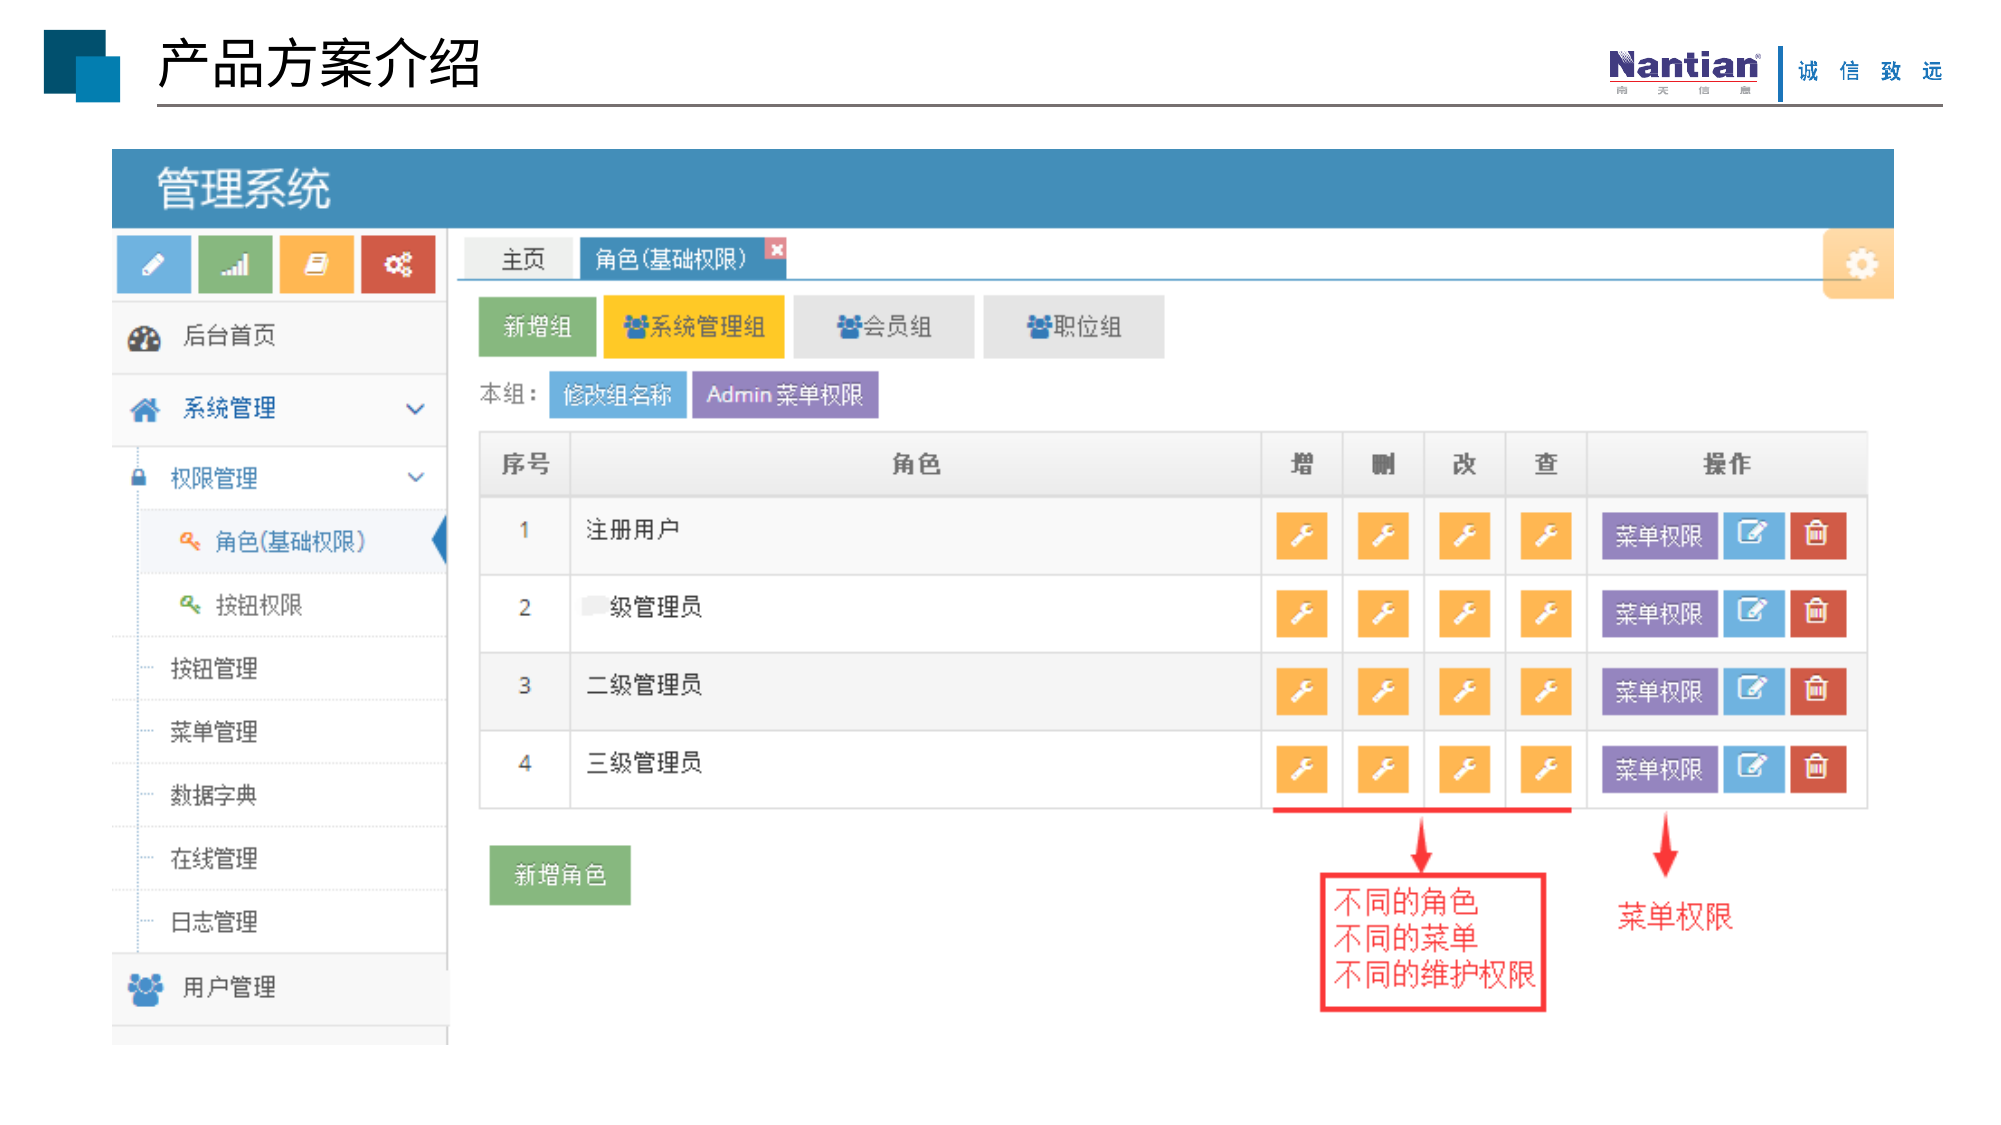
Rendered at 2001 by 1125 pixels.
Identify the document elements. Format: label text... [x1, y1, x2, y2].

text_box [1658, 86, 1669, 95]
text_box [1610, 51, 1635, 78]
text_box [1637, 57, 1659, 78]
text_box [1839, 60, 1859, 80]
text_box [1881, 61, 1901, 81]
picture [112, 149, 1894, 1045]
text_box [1740, 86, 1751, 94]
text_box [1701, 51, 1709, 57]
text_box [1922, 61, 1942, 80]
text_box [43, 29, 106, 94]
text_box [1684, 52, 1699, 78]
text_box [1661, 57, 1683, 78]
text_box [1698, 86, 1710, 95]
text_box [1616, 86, 1628, 94]
text_box [75, 56, 121, 103]
title 产品方案介绍 [155, 27, 485, 148]
text_box [1798, 60, 1818, 81]
text_box [1737, 57, 1758, 78]
text_box [1712, 57, 1735, 78]
